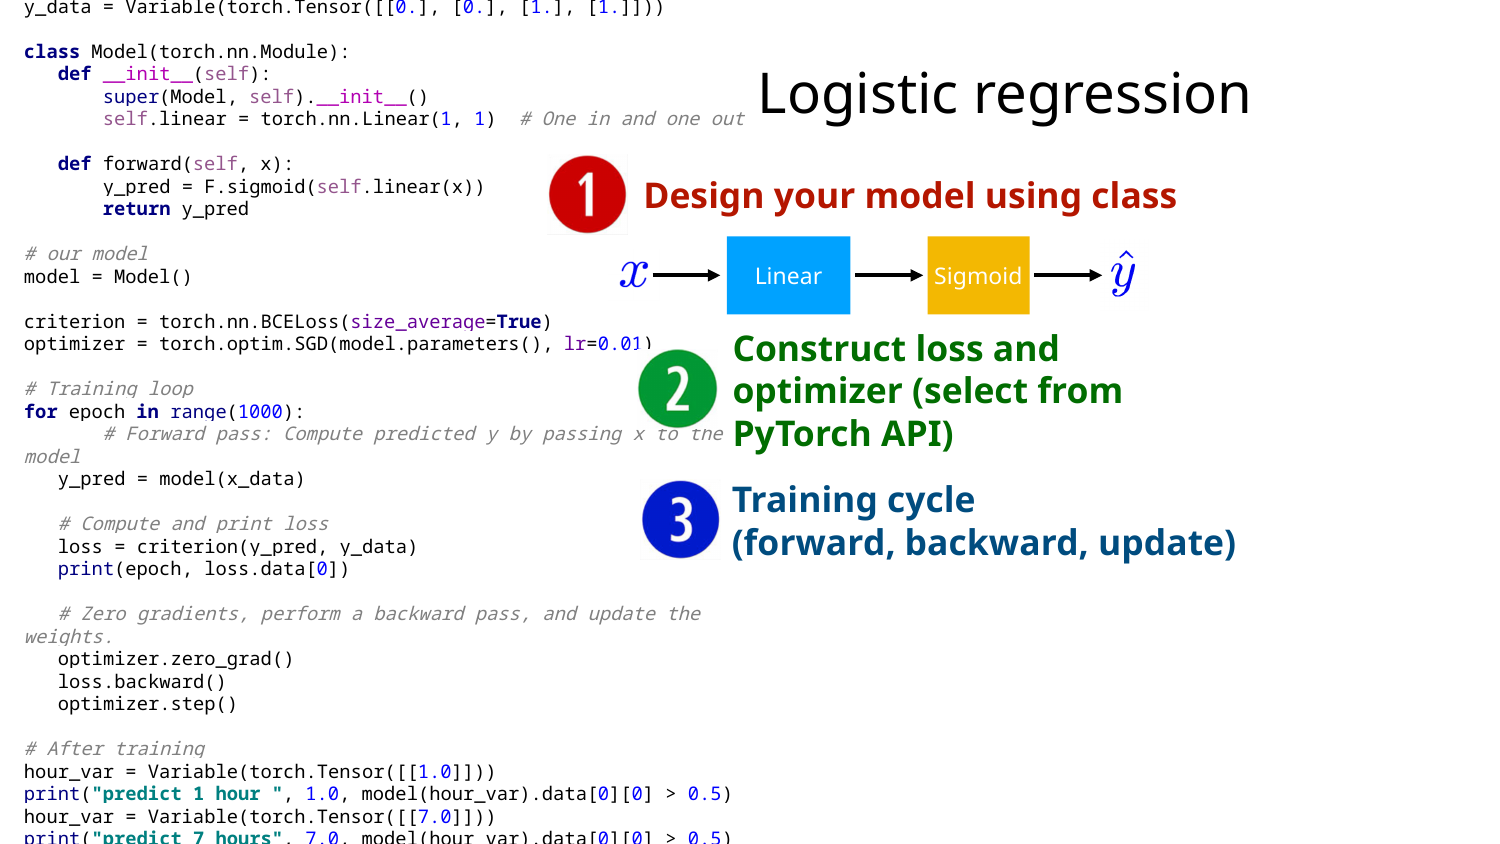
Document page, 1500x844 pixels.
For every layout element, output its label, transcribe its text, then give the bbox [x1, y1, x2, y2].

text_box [640, 473, 1301, 567]
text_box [637, 343, 1231, 436]
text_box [608, 236, 1149, 315]
picture [547, 154, 628, 235]
text_box Design your model using class [638, 169, 1232, 220]
text_box x_data = Variable(torch.Tensor([[1.0], [2.0], [3.0], [4.0]])) y_data = Variable(torch.Tensor([[0.], [0.], [1.], [1.]])) class Model(torch.nn.Module): def __init__(self): super(Model, self).__init__() self.linear = torch.nn.Linear(1, 1) # One in and one out def forward(self, x): y_pred = F.sigmoid(self.linear(x)) return y_pred # our model model = Model() criterion = torch.nn.BCELoss(size_average=True) optimizer = torch.optim.SGD(model.parameters(), lr=0.01) # Training loop for epoch in range(1000): # Forward pass: Compute predicted y by passing x to the model y_pred = model(x_data) # Compute and print loss loss = criterion(y_pred, y_data) print(epoch, loss.data[0]) # Zero gradients, perform a backward pass, and update the weights. optimizer.zero_grad() loss.backward() optimizer.step() # After training hour_var = Variable(torch.Tensor([[1.0]])) print("predict 1 hour ", 1.0, model(hour_var).data[0][0] > 0.5) hour_var = Variable(torch.Tensor([[7.0]])) print("predict 7 hours", 7.0, model(hour_var).data[0][0] > 0.5) [19, 6, 759, 838]
title Logistic regression [753, 23, 1257, 158]
